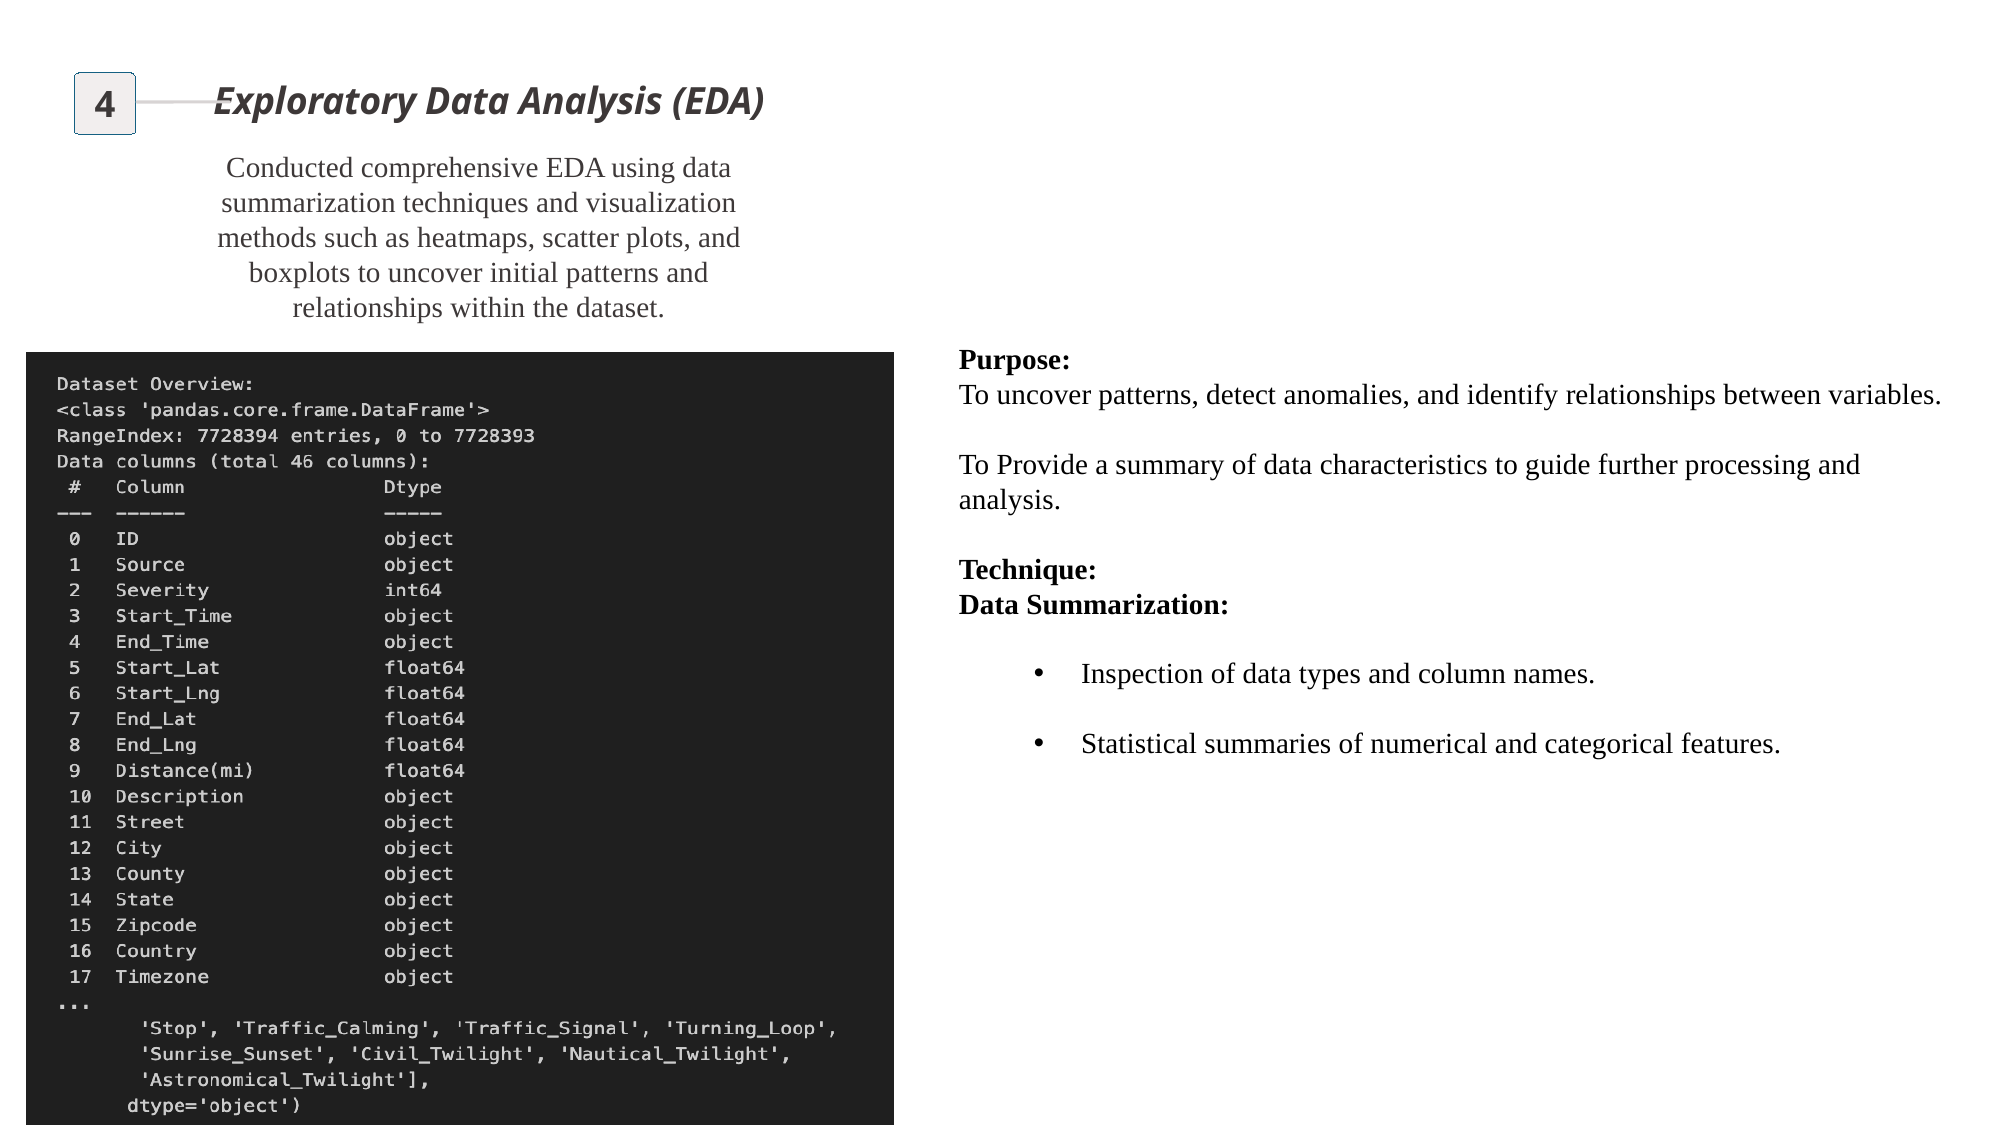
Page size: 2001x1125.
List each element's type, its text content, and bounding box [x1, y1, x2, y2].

text_box 4 [26, 87, 184, 125]
text_box Conducted comprehensive EDA using data summarization techniques and visualization methods such as heatmaps, scatter plots, and boxplots to uncover initial patterns and relationships within the dataset. [174, 141, 784, 351]
text_box [74, 125, 136, 135]
text_box Purpose: To uncover patterns, detect anomalies, and identify relationships between variables. To Provide a summary of data characteristics to guide further processing and analysis. Technique: Data Summarization: Inspection of data types and column names. Statistical summaries of numerical and categorical features. [944, 332, 1977, 803]
text_box Exploratory Data Analysis (EDA) [198, 76, 780, 130]
text_box [74, 72, 136, 87]
text_box [135, 100, 231, 104]
picture [26, 351, 894, 1125]
